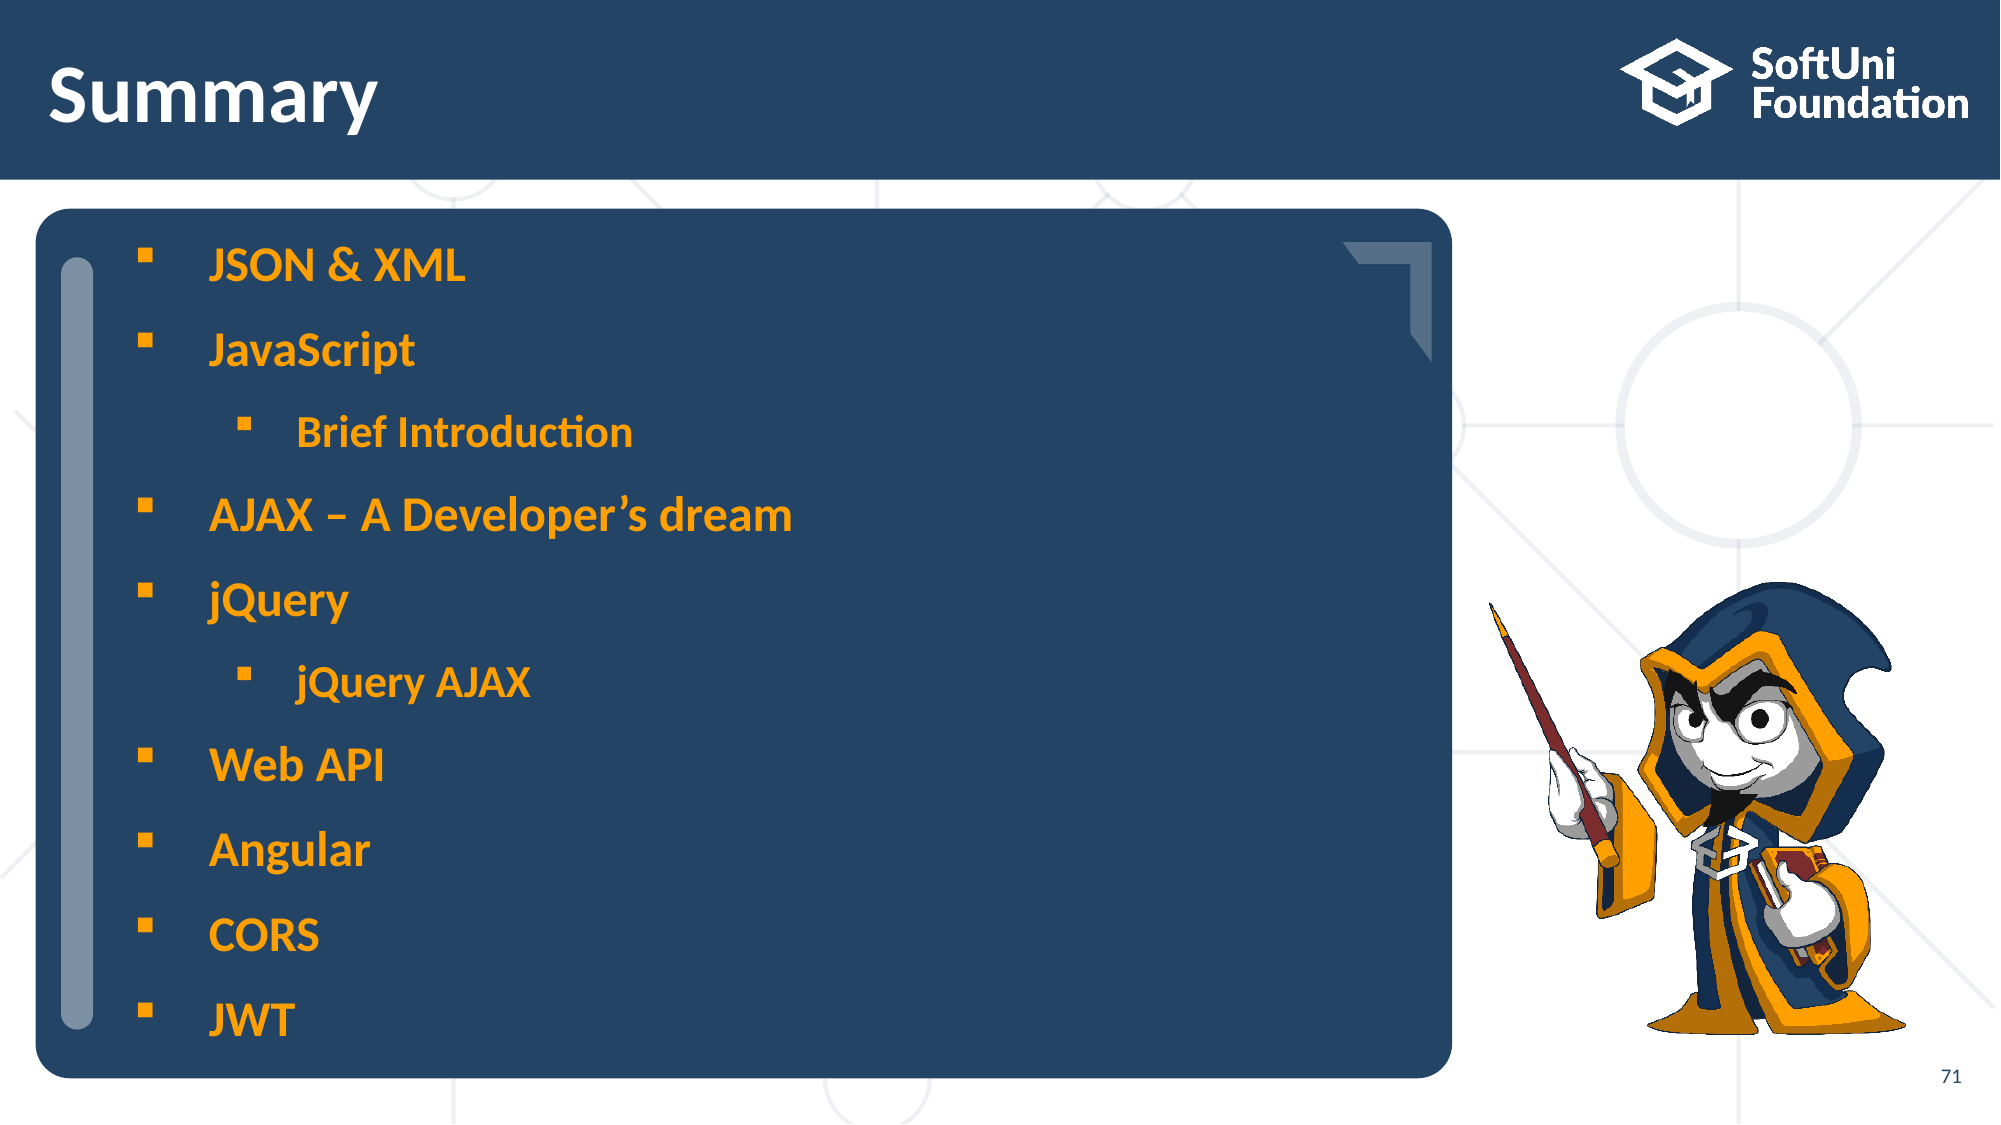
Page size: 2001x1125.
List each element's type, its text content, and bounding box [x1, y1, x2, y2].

picture [1473, 541, 1947, 1054]
title Summary [31, 16, 1591, 162]
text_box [35, 208, 1453, 1079]
slide_number 71 [1897, 1049, 1968, 1101]
picture [1619, 38, 1968, 126]
